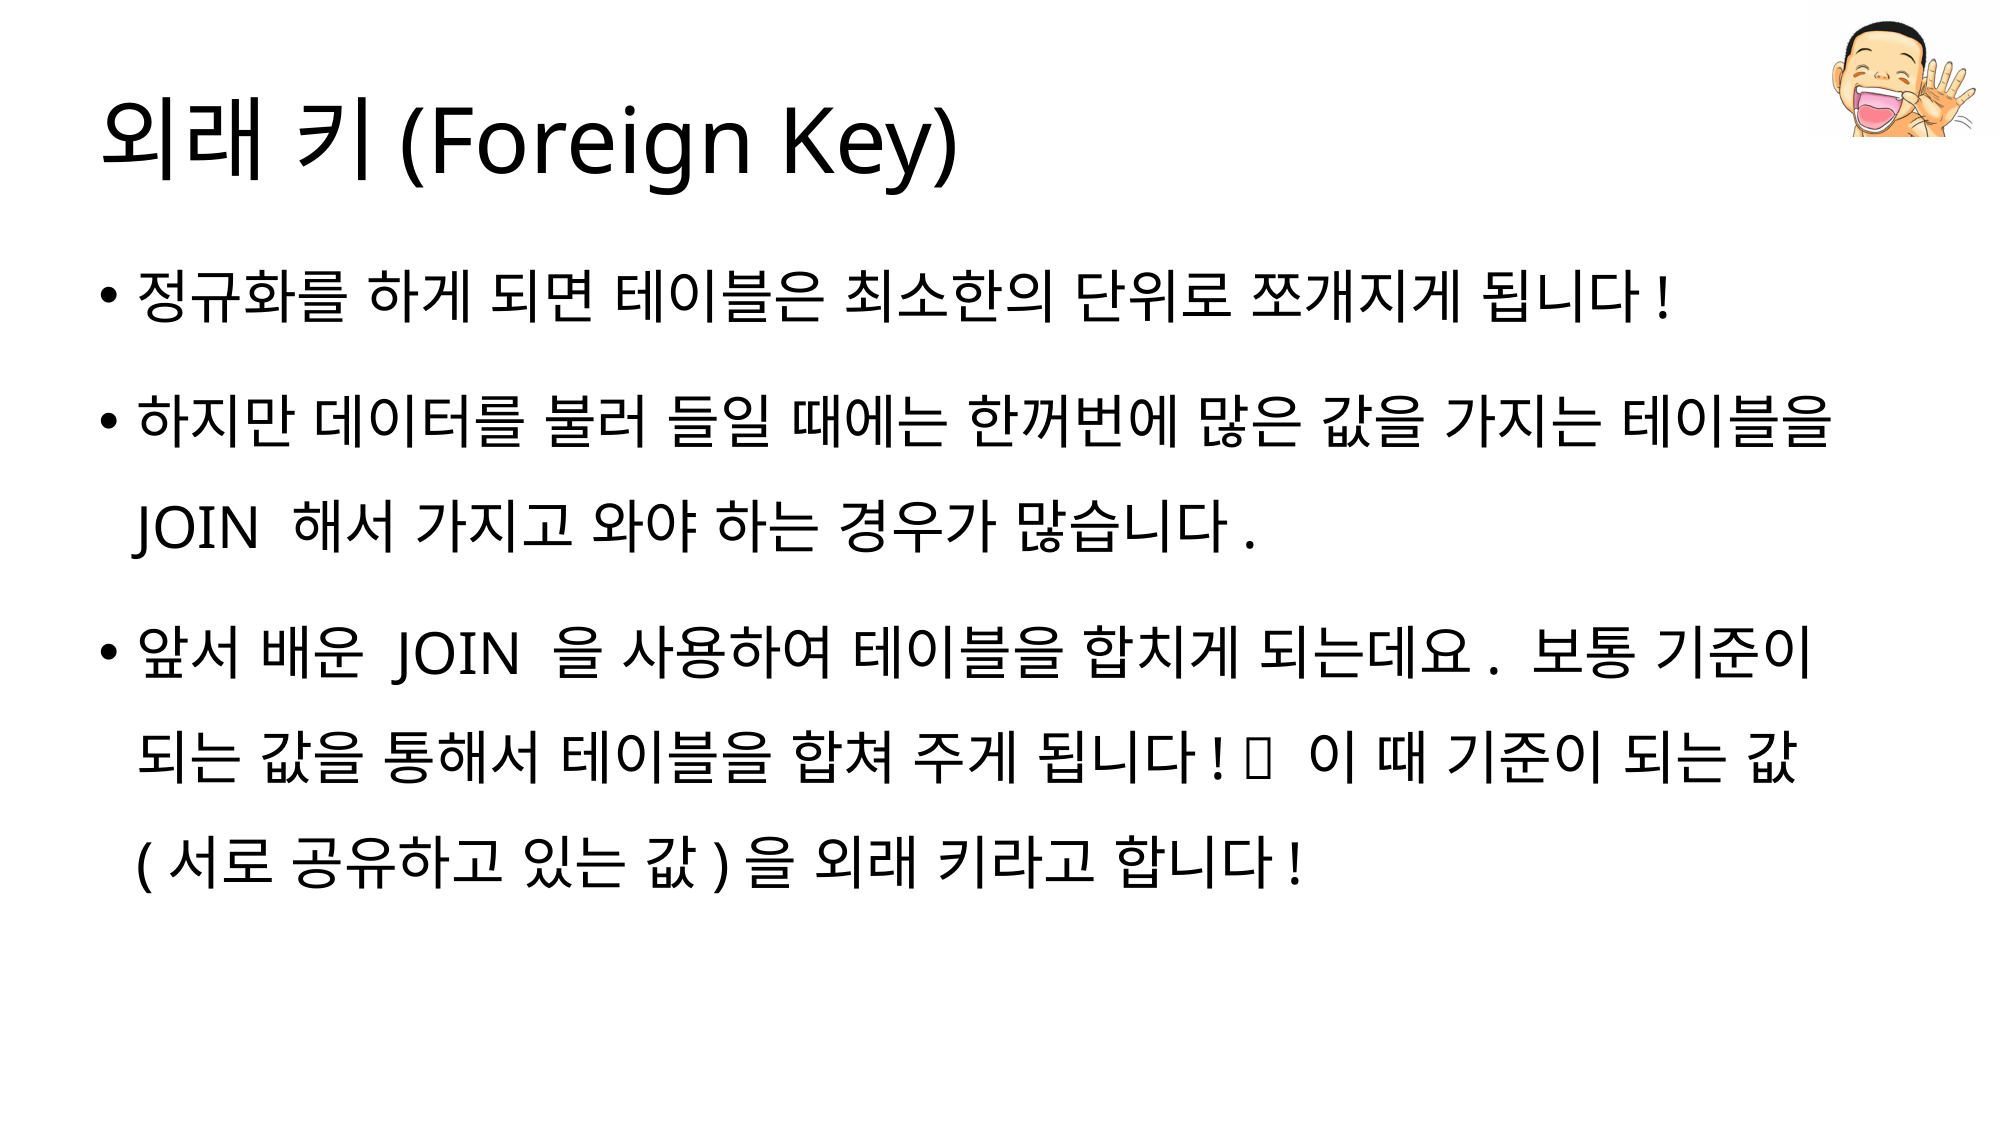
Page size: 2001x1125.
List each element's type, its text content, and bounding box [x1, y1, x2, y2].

picture [1931, 0, 2000, 137]
list 정규화를 하게 되면 테이블은 최소한의 단위로 쪼개지게 됩니다! 하지만 데이터를 불러 들일 때에는 한꺼번에 많은 값을 가지는 테이블을 JOIN 해서 가지고 와야 하는 경우가 많습니다. 앞서 배운 JOIN 을 사용하여 테이블을 합치게 되는데요. 보통 기준이 되는 값을 통해서 테이블을 합쳐 주게 됩니다!  이 때 기준이 되는 값(서로 공유하고 있는 값)을 외래 키라고 합니다! [83, 217, 1855, 1125]
title 외래 키(Foreign Key) [83, 0, 1931, 218]
